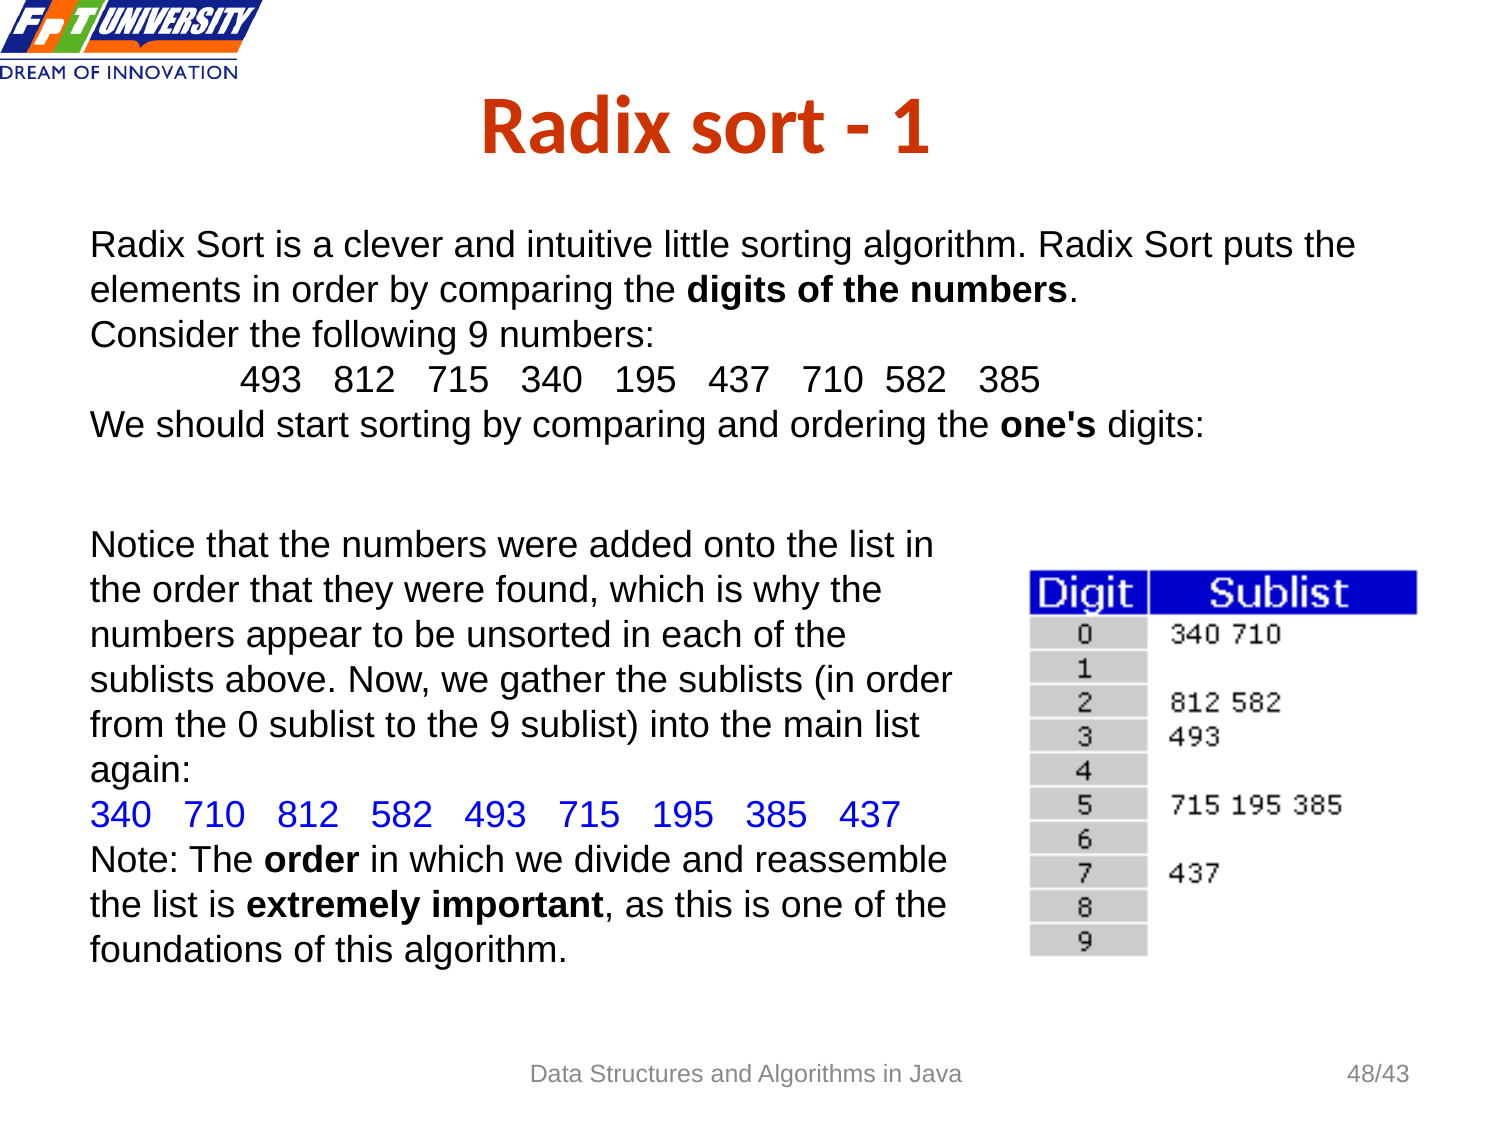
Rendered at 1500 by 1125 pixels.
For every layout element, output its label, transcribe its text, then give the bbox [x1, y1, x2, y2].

text_box Notice that the numbers were added onto the list in the order that they were found, which is why the numbers appear to be unsorted in each of the sublists above. Now, we gather the sublists (in order from the 0 sublist to the 9 sublist) into the main list again: 340 710 812 582 493 715 195 385 437 Note: The order in which we divide and reassemble the list is extremely important, as this is one of the foundations of this algorithm. [74, 512, 975, 978]
title Radix sort - 1 [312, 18, 1101, 212]
picture [1002, 537, 1451, 988]
text_box Radix Sort is a clever and intuitive little sorting algorithm. Radix Sort puts the elements in order by comparing the digits of the numbers. Consider the following 9 numbers: 493 812 715 340 195 437 710 582 385 We should start sorting by comparing and ordering the one's digits: [75, 212, 1388, 453]
footer Data Structures and Algorithms in Java [474, 1042, 1025, 1103]
picture [0, 0, 263, 79]
slide_number 48/43 [1074, 1042, 1425, 1103]
